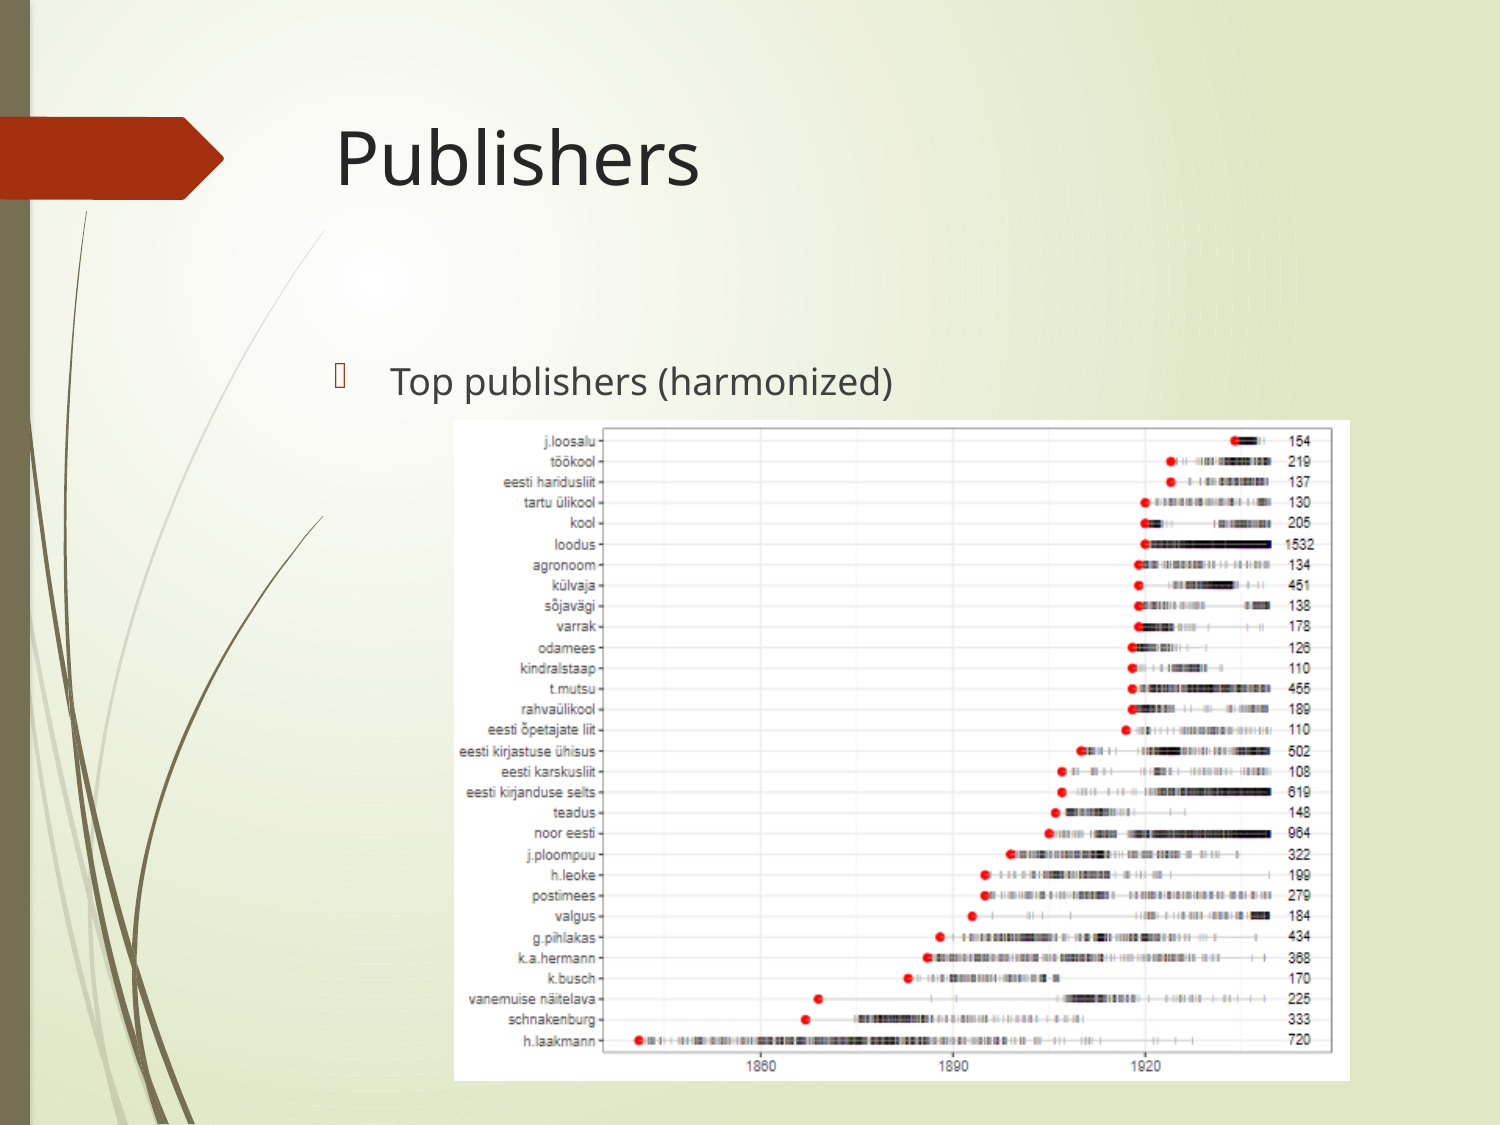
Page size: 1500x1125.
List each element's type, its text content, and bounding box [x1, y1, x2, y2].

title Publishers [319, 102, 1400, 313]
list Top publishers (harmonized) [318, 350, 1400, 970]
picture [454, 420, 1351, 1081]
